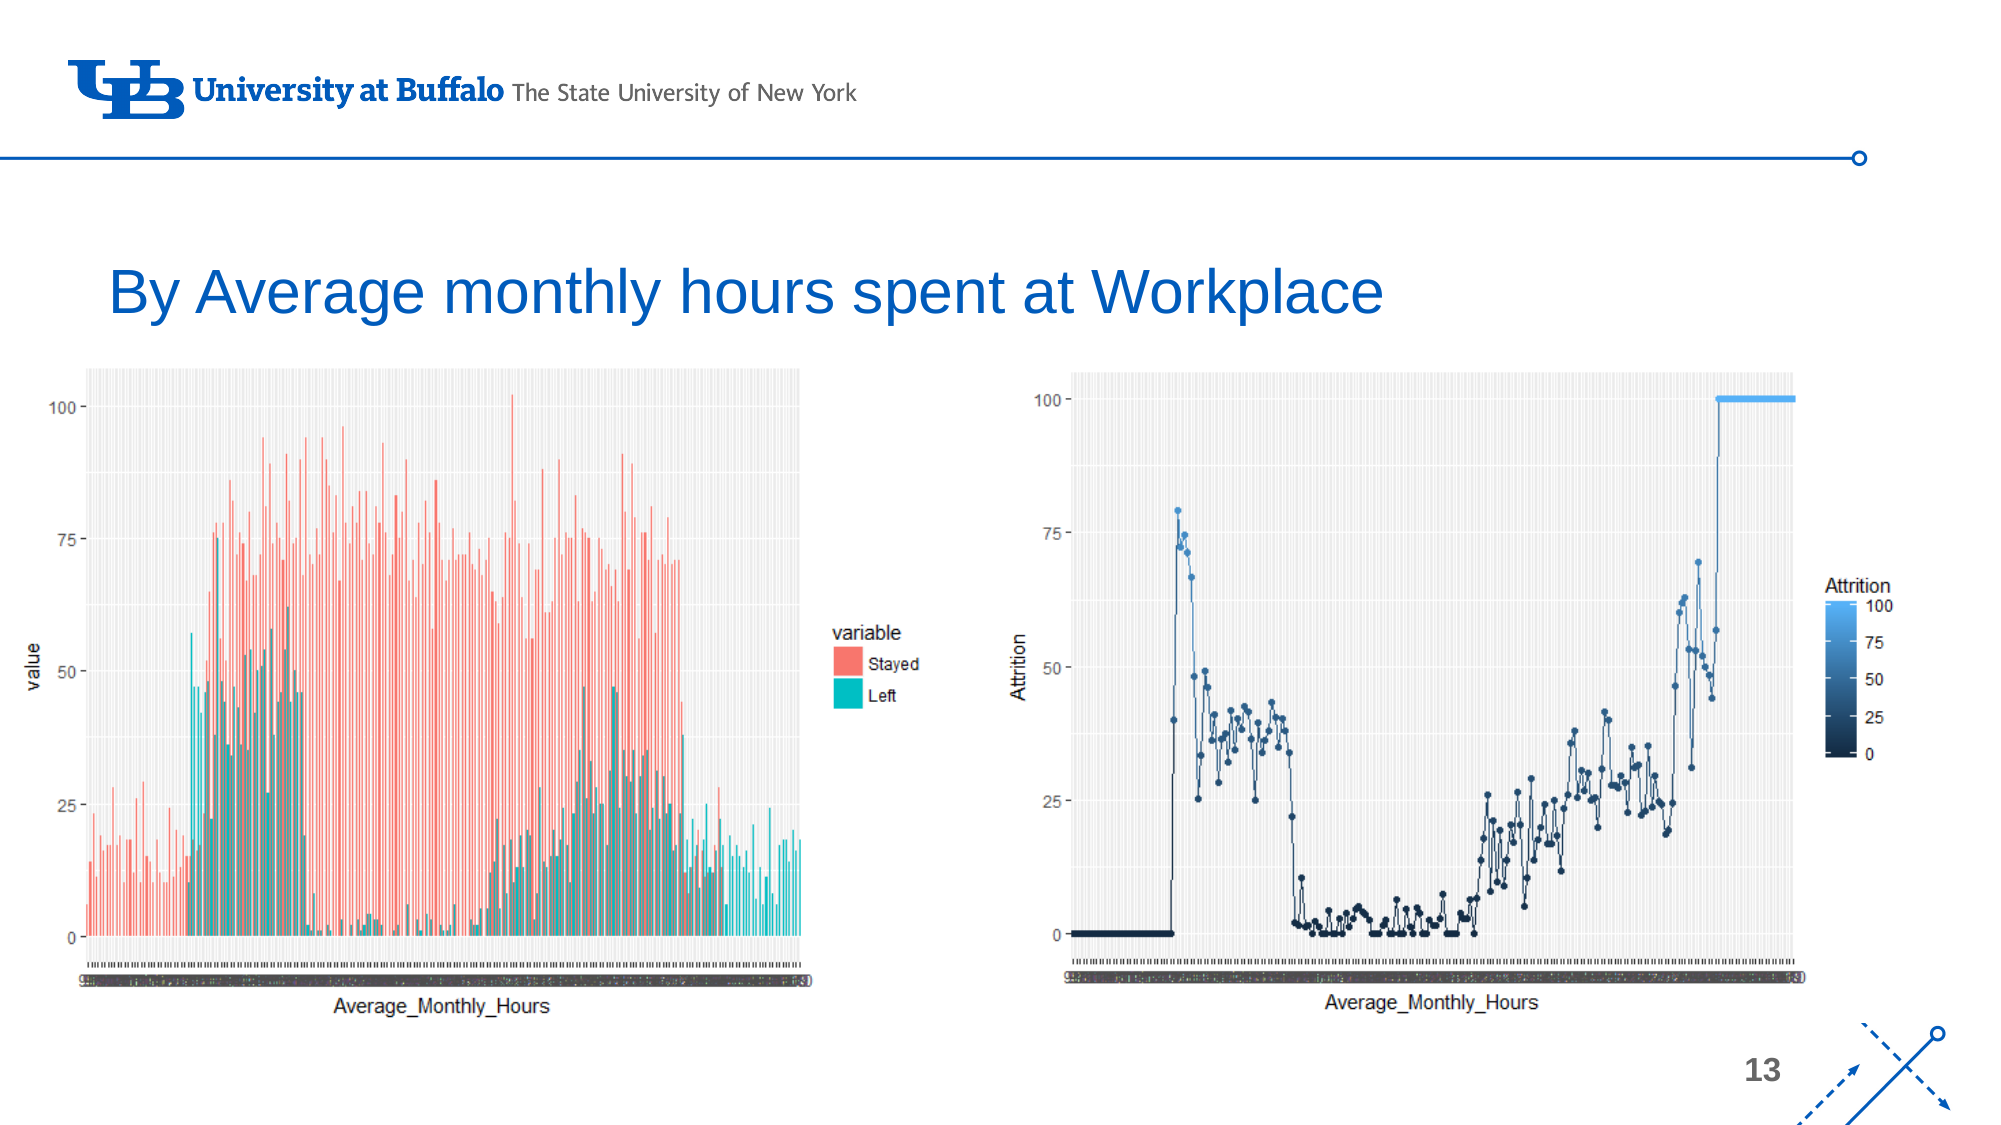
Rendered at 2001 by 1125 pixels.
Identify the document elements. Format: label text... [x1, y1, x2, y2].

title By Average monthly hours spent at Workplace [93, 216, 1819, 335]
picture [0, 0, 2000, 1125]
